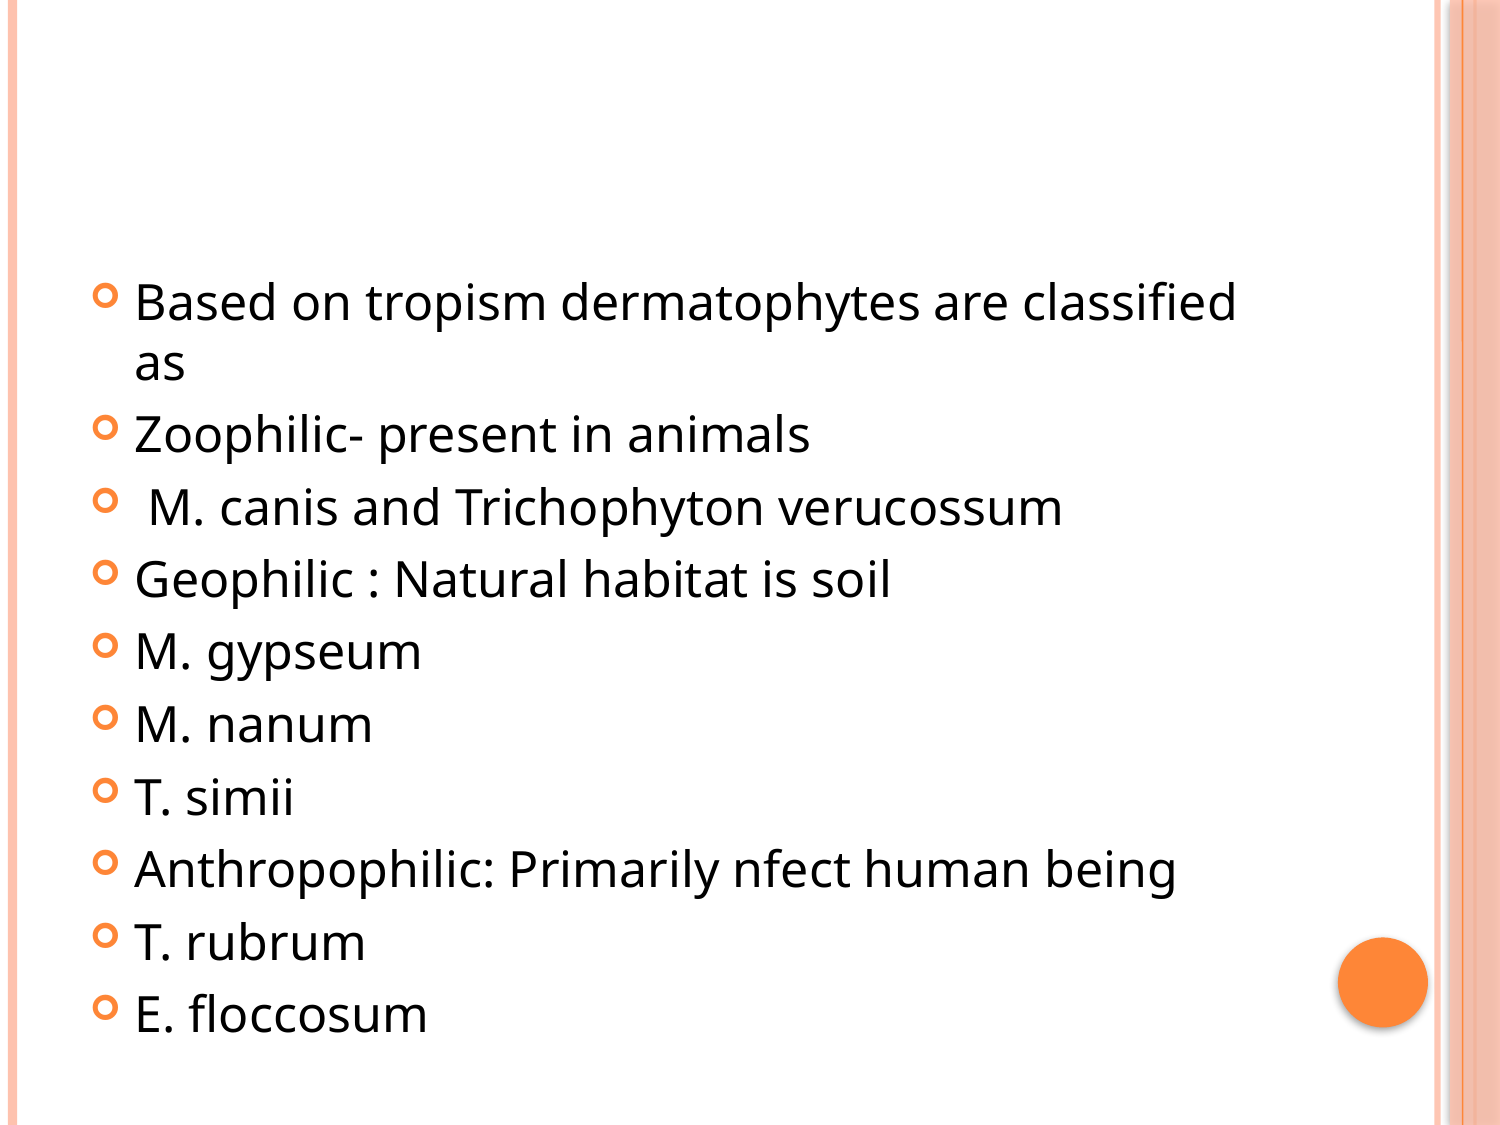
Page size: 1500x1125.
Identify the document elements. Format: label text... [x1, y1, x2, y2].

list Based on tropism dermatophytes are classified as Zoophilic- present in animals M. canis and Trichophyton verucossum Geophilic : Natural habitat is soil M. gypseum M. nanum T. simii Anthropophilic: Primarily nfect human being T. rubrum E. floccosum [75, 262, 1300, 1062]
